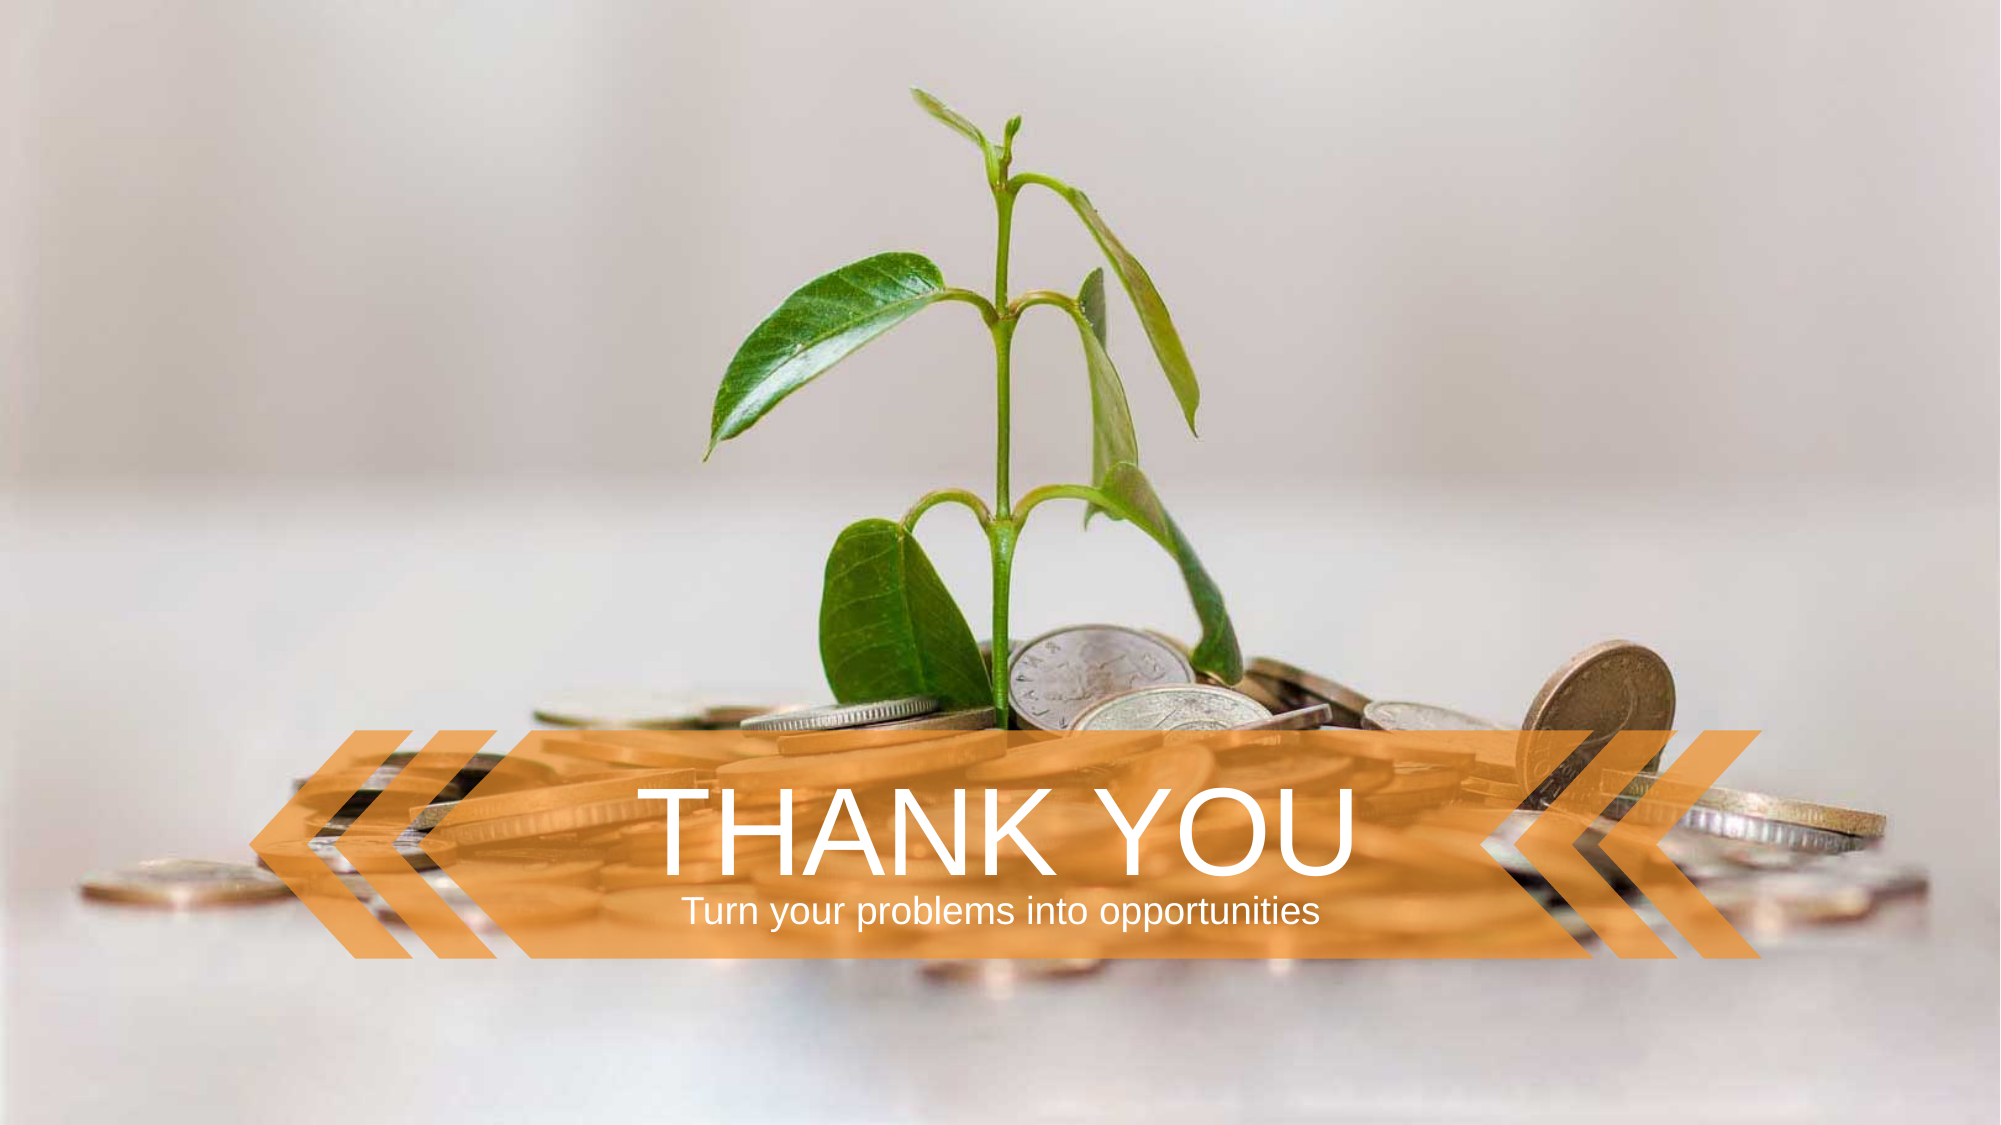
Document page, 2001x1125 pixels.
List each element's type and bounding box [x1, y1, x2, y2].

picture [0, 0, 2001, 1125]
text_box [248, 730, 1763, 959]
